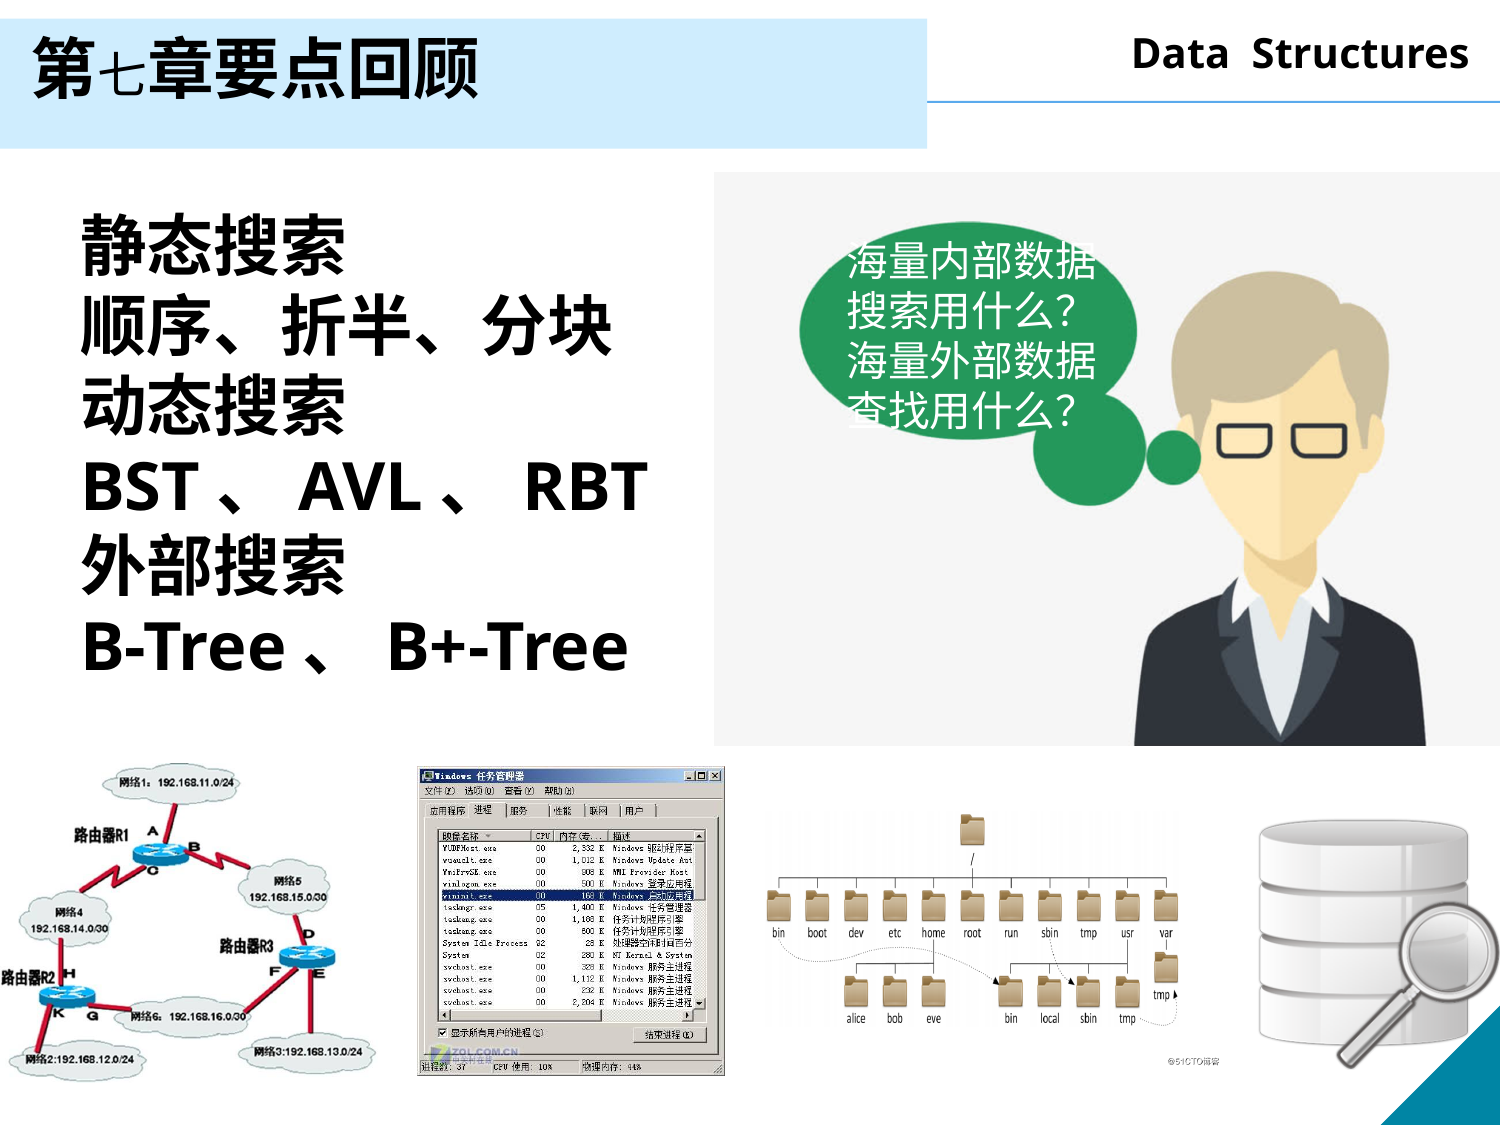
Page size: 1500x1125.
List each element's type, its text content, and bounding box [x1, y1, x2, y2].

picture [0, 763, 378, 1083]
picture [417, 766, 1224, 1076]
title 第七章要点回顾 [15, 19, 524, 114]
list 静态搜索 顺序、折半、分块 动态搜索 BST、AVL、RBT 外部搜索 B-Tree、B+-Tree [64, 196, 1340, 872]
picture [1228, 797, 1500, 1070]
picture [714, 172, 1500, 746]
